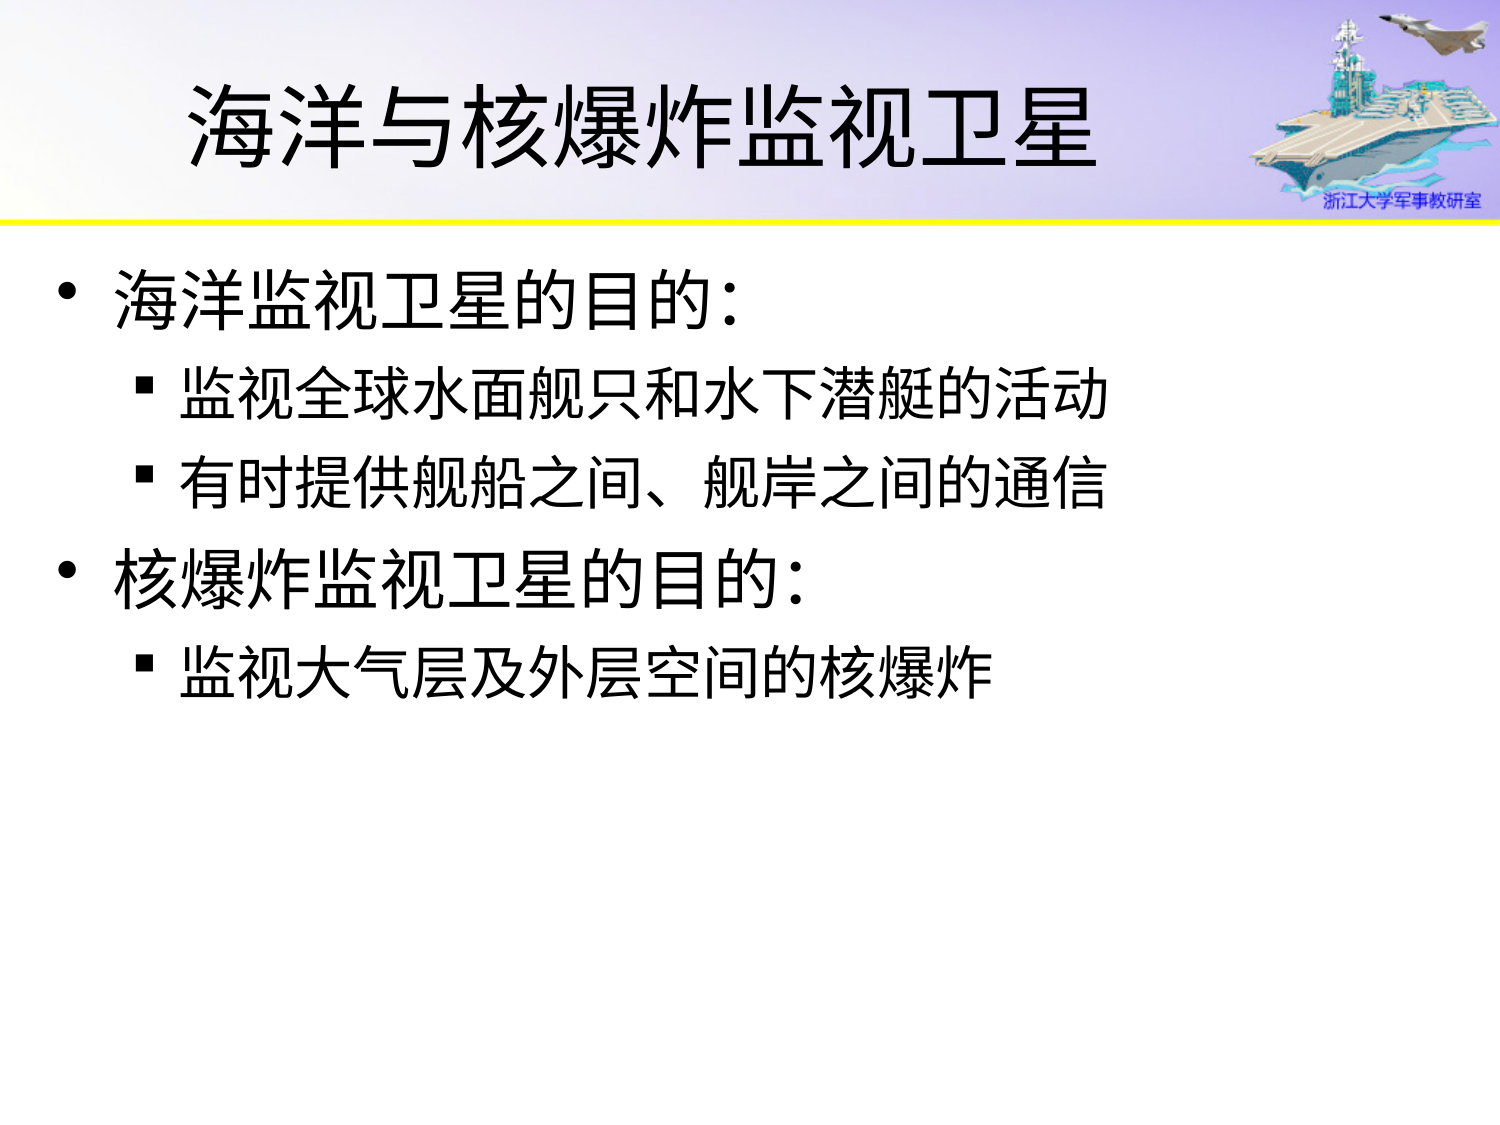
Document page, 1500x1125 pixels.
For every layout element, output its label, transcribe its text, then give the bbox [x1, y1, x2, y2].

title 海洋与核爆炸监视卫星 [29, 30, 1259, 219]
picture [0, 0, 1500, 226]
list 海洋监视卫星的目的： 监视全球水面舰只和水下潜艇的活动 有时提供舰船之间、舰岸之间的通信 核爆炸监视卫星的目的： 监视大气层及外层空间的核爆炸 [40, 243, 1387, 919]
